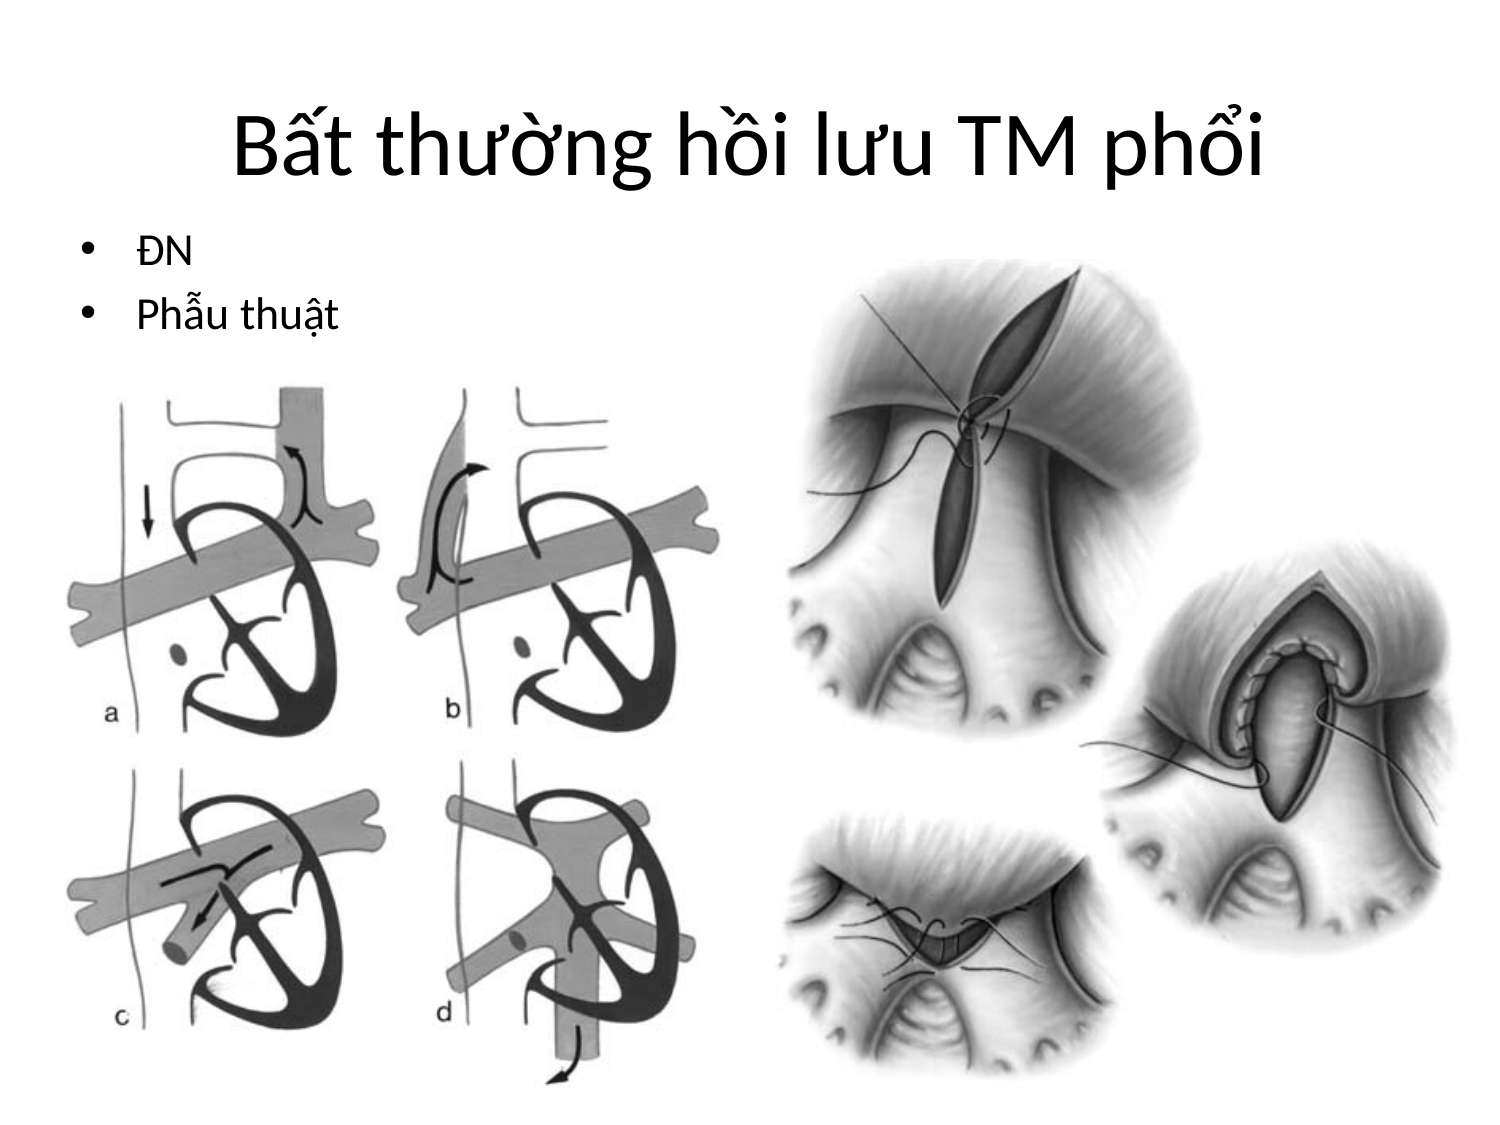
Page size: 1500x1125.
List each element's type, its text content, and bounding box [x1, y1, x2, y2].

title Bất thường hồi lưu TM phổi [75, 45, 1425, 233]
picture [64, 382, 726, 1089]
picture [774, 259, 1467, 1089]
list ĐN Phẫu thuật [64, 212, 607, 381]
